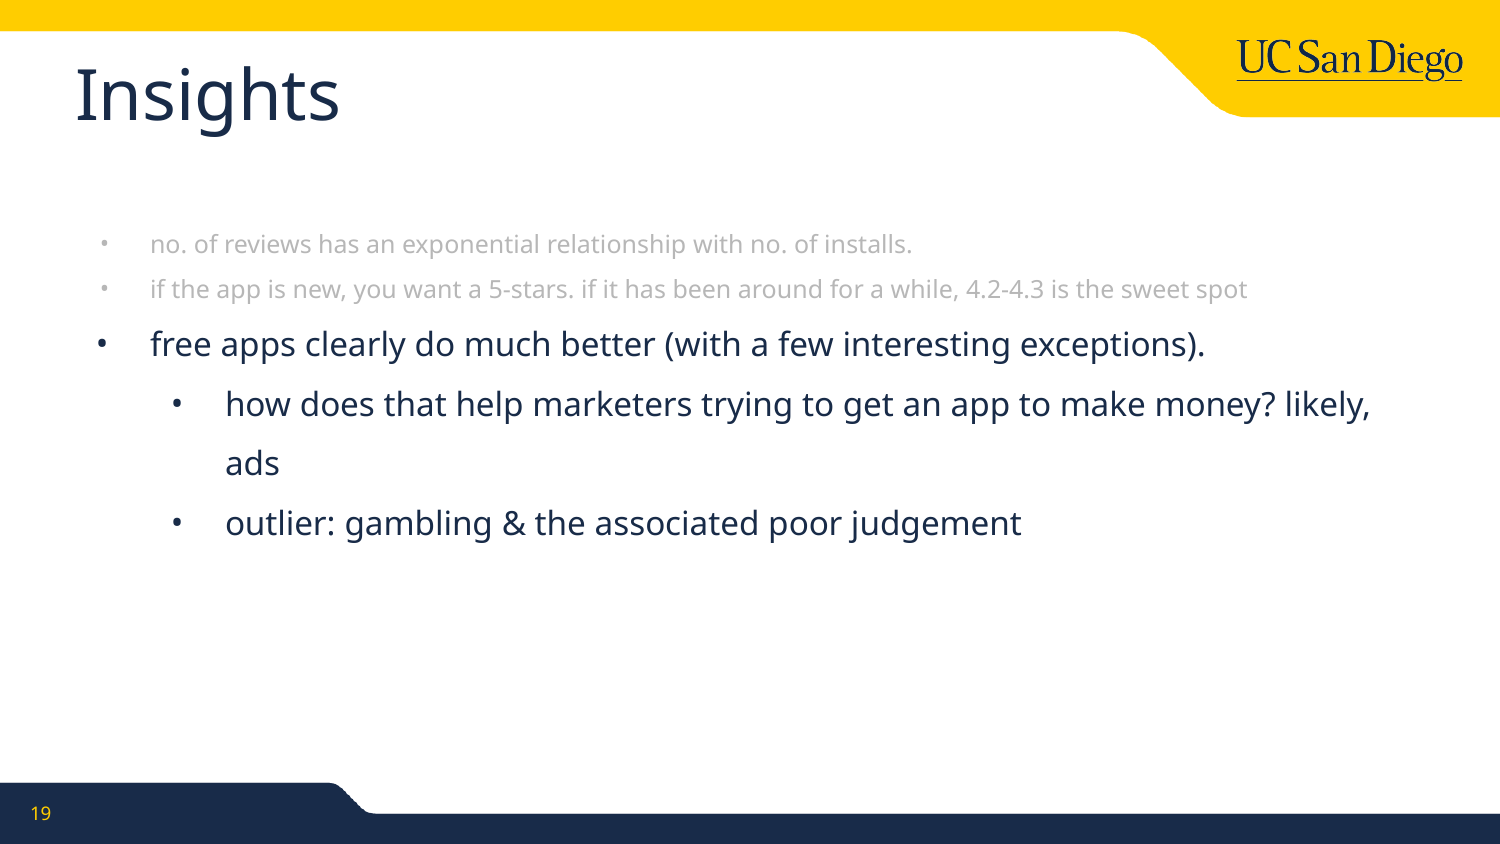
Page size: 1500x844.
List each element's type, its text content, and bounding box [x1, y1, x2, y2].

slide_number ‹#› [30, 796, 75, 833]
picture [0, 0, 1500, 844]
list no. of reviews has an exponential relationship with no. of installs. if the app is new, you want a 5-stars. if it has been around for a while, 4.2-4.3 is the sweet spot free apps clearly do much better (with a few interesting exceptions). how does that help marketers trying to get an app to make money? likely, ads outlier: gambling & the associated poor judgement [75, 213, 1425, 727]
title Insights [75, 66, 1121, 174]
